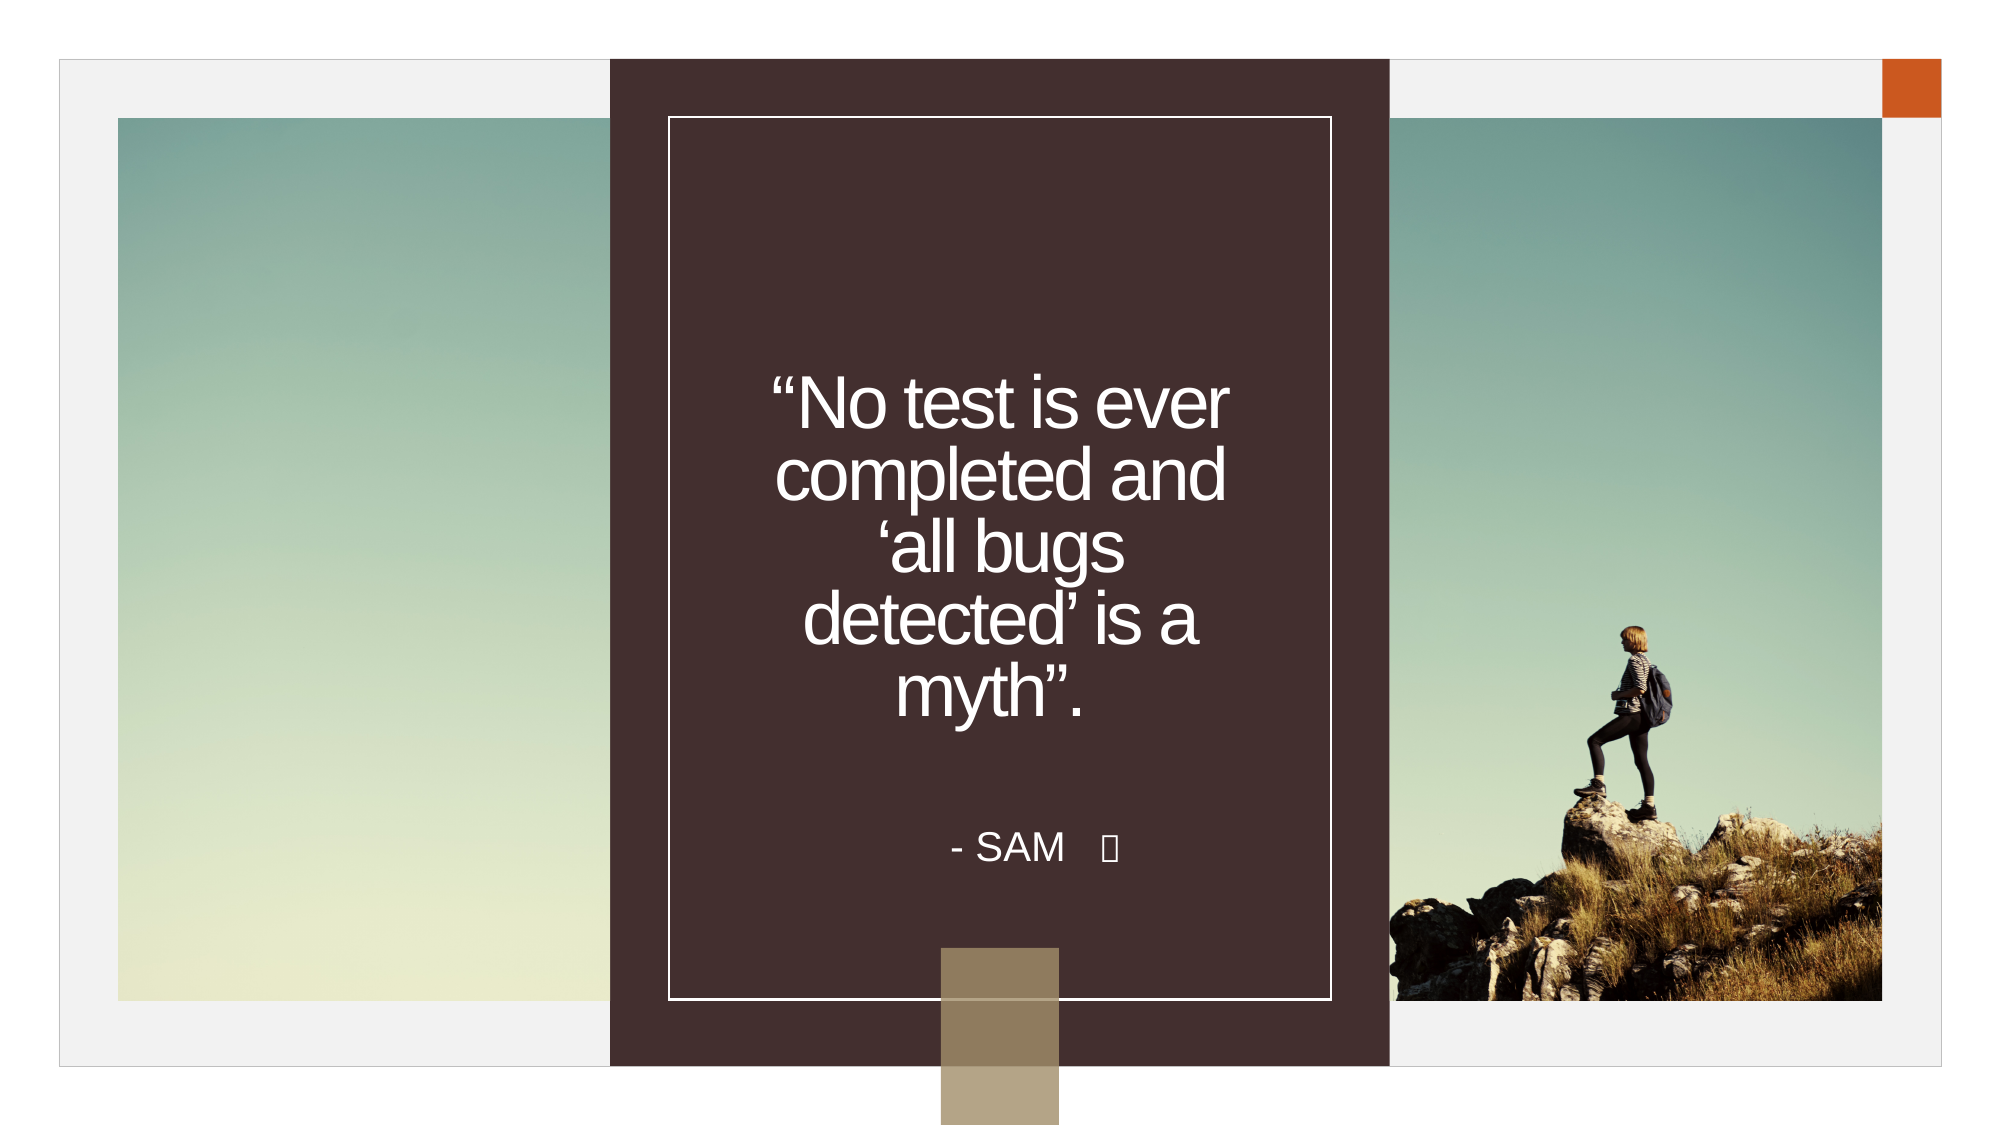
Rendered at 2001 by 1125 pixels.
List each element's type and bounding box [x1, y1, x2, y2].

picture [118, 118, 1883, 1001]
